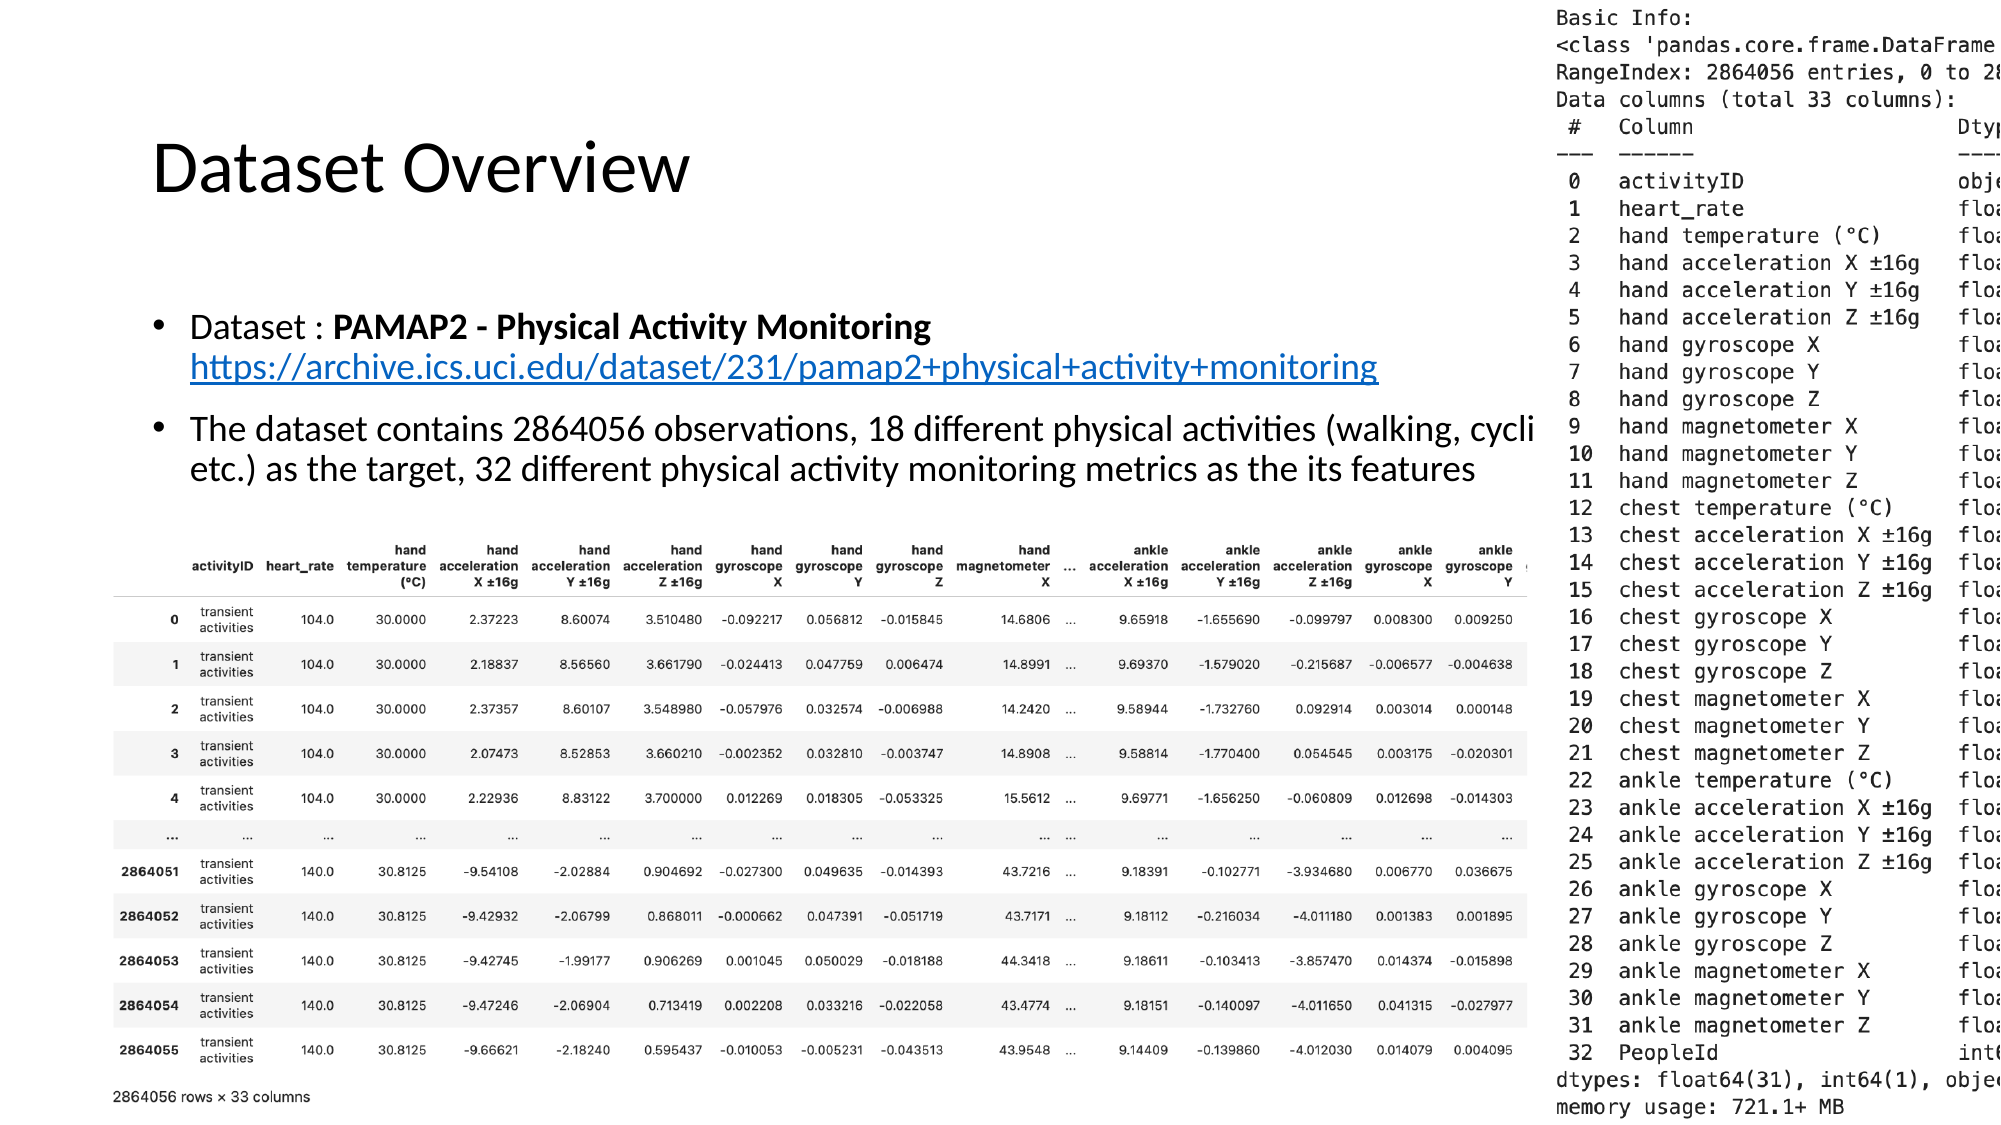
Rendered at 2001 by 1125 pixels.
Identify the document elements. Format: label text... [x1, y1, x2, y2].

picture [109, 0, 2000, 1125]
list Dataset : PAMAP2 - Physical Activity Monitoring https://archive.ics.uci.edu/dataset/231/pamap2+physical+activity+monitoring The dataset contains 2864056 observations, 18 different physical activities (walking, cycling, playing soccer, etc.) as the target, 32 different physical activity monitoring metrics as the its features [137, 299, 1533, 534]
title Dataset Overview [137, 59, 1533, 278]
